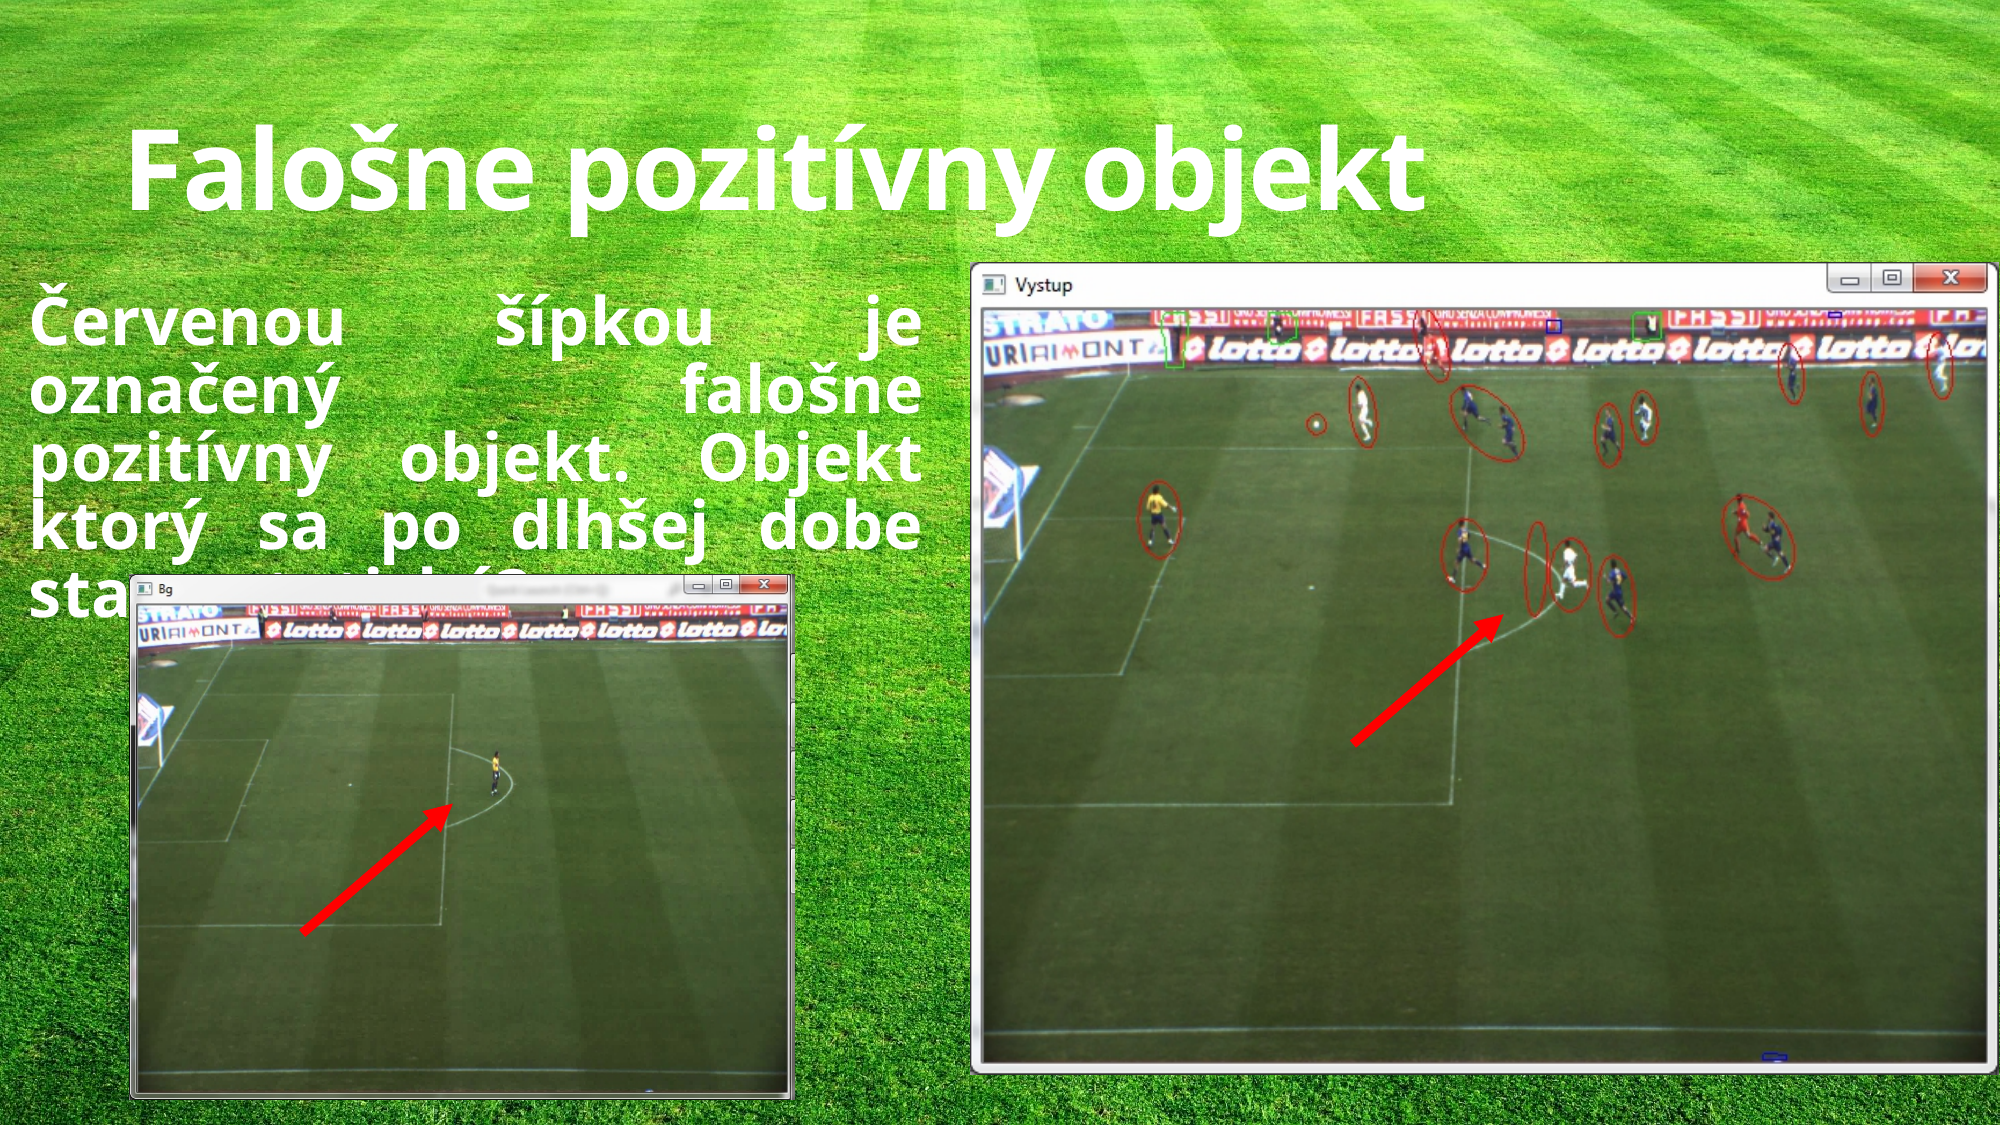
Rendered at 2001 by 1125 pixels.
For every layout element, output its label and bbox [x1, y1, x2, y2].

text_box [1352, 613, 1504, 745]
text_box [301, 803, 454, 934]
picture [0, 0, 2000, 1125]
